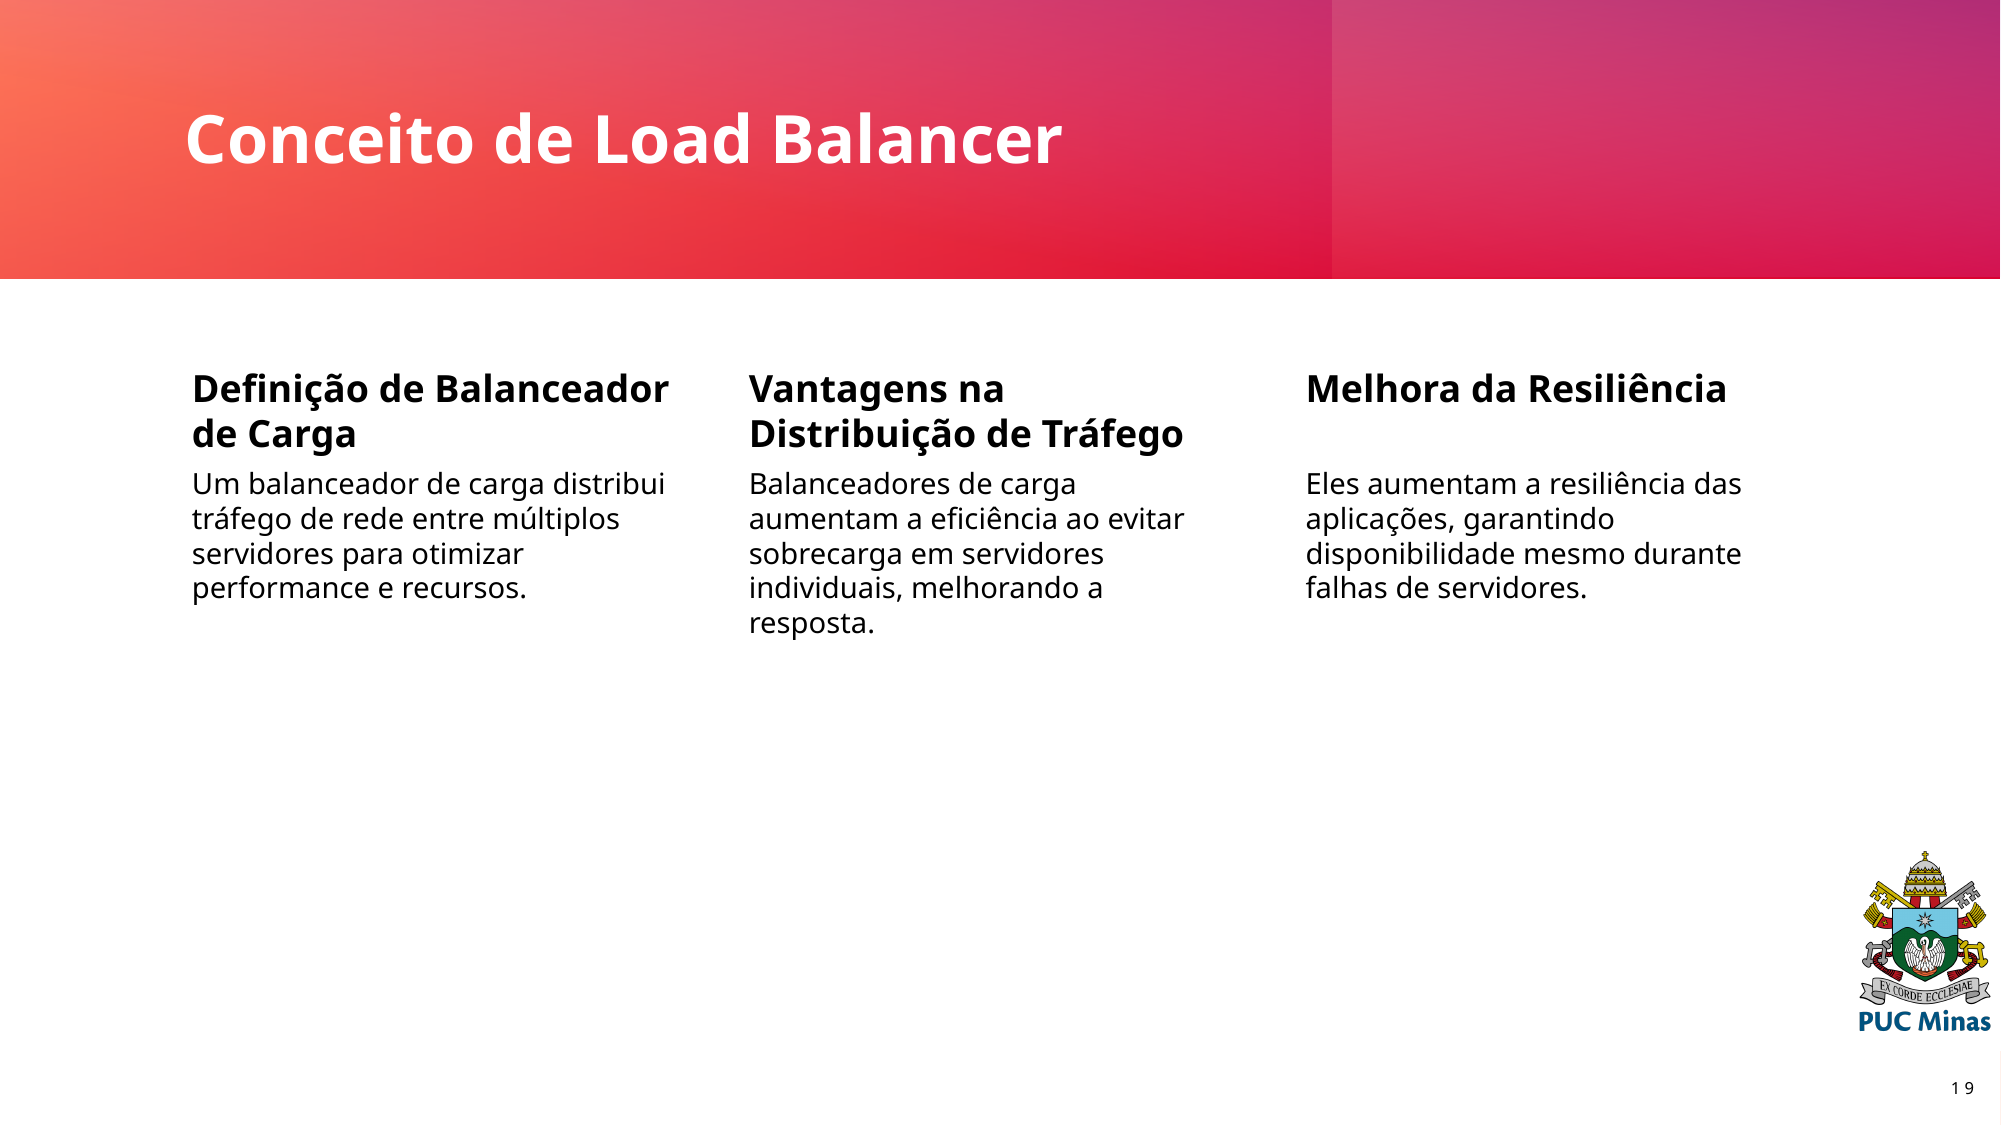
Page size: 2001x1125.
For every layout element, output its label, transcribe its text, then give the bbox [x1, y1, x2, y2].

picture [1850, 839, 2000, 1043]
title Conceito de Load Balancer [169, 56, 1790, 227]
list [169, 361, 1790, 1029]
slide_number 19 [1898, 1058, 1989, 1119]
